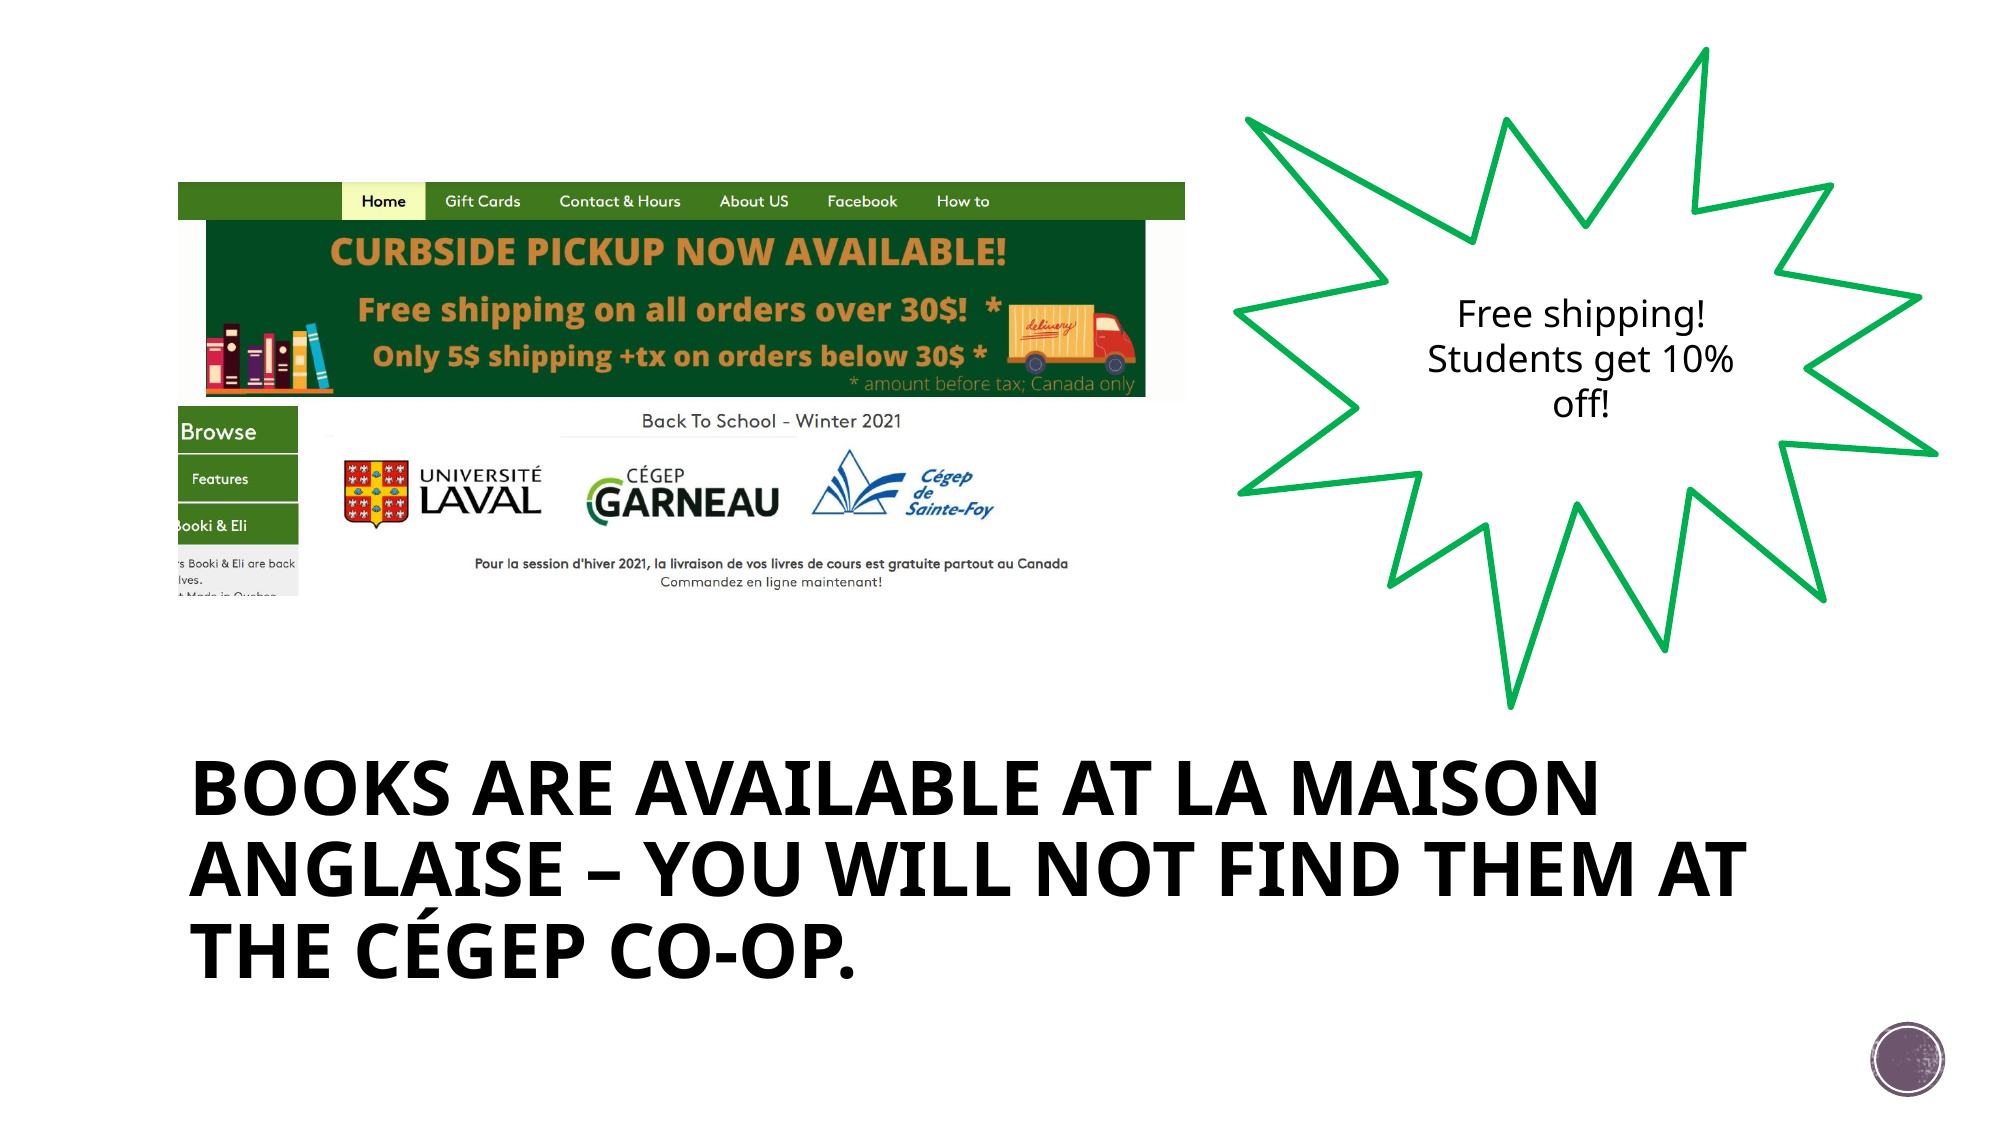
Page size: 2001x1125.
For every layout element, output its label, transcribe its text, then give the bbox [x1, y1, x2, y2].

title BOOKS ARE AVAILABLE AT LA MAISON ANGLAISE – YOU WILL NOT FIND THEM AT THE CÉGEP CO-OP. [174, 740, 1825, 1005]
text_box Free shipping! Students get 10% off! [1235, 48, 1937, 708]
picture [178, 182, 1185, 596]
